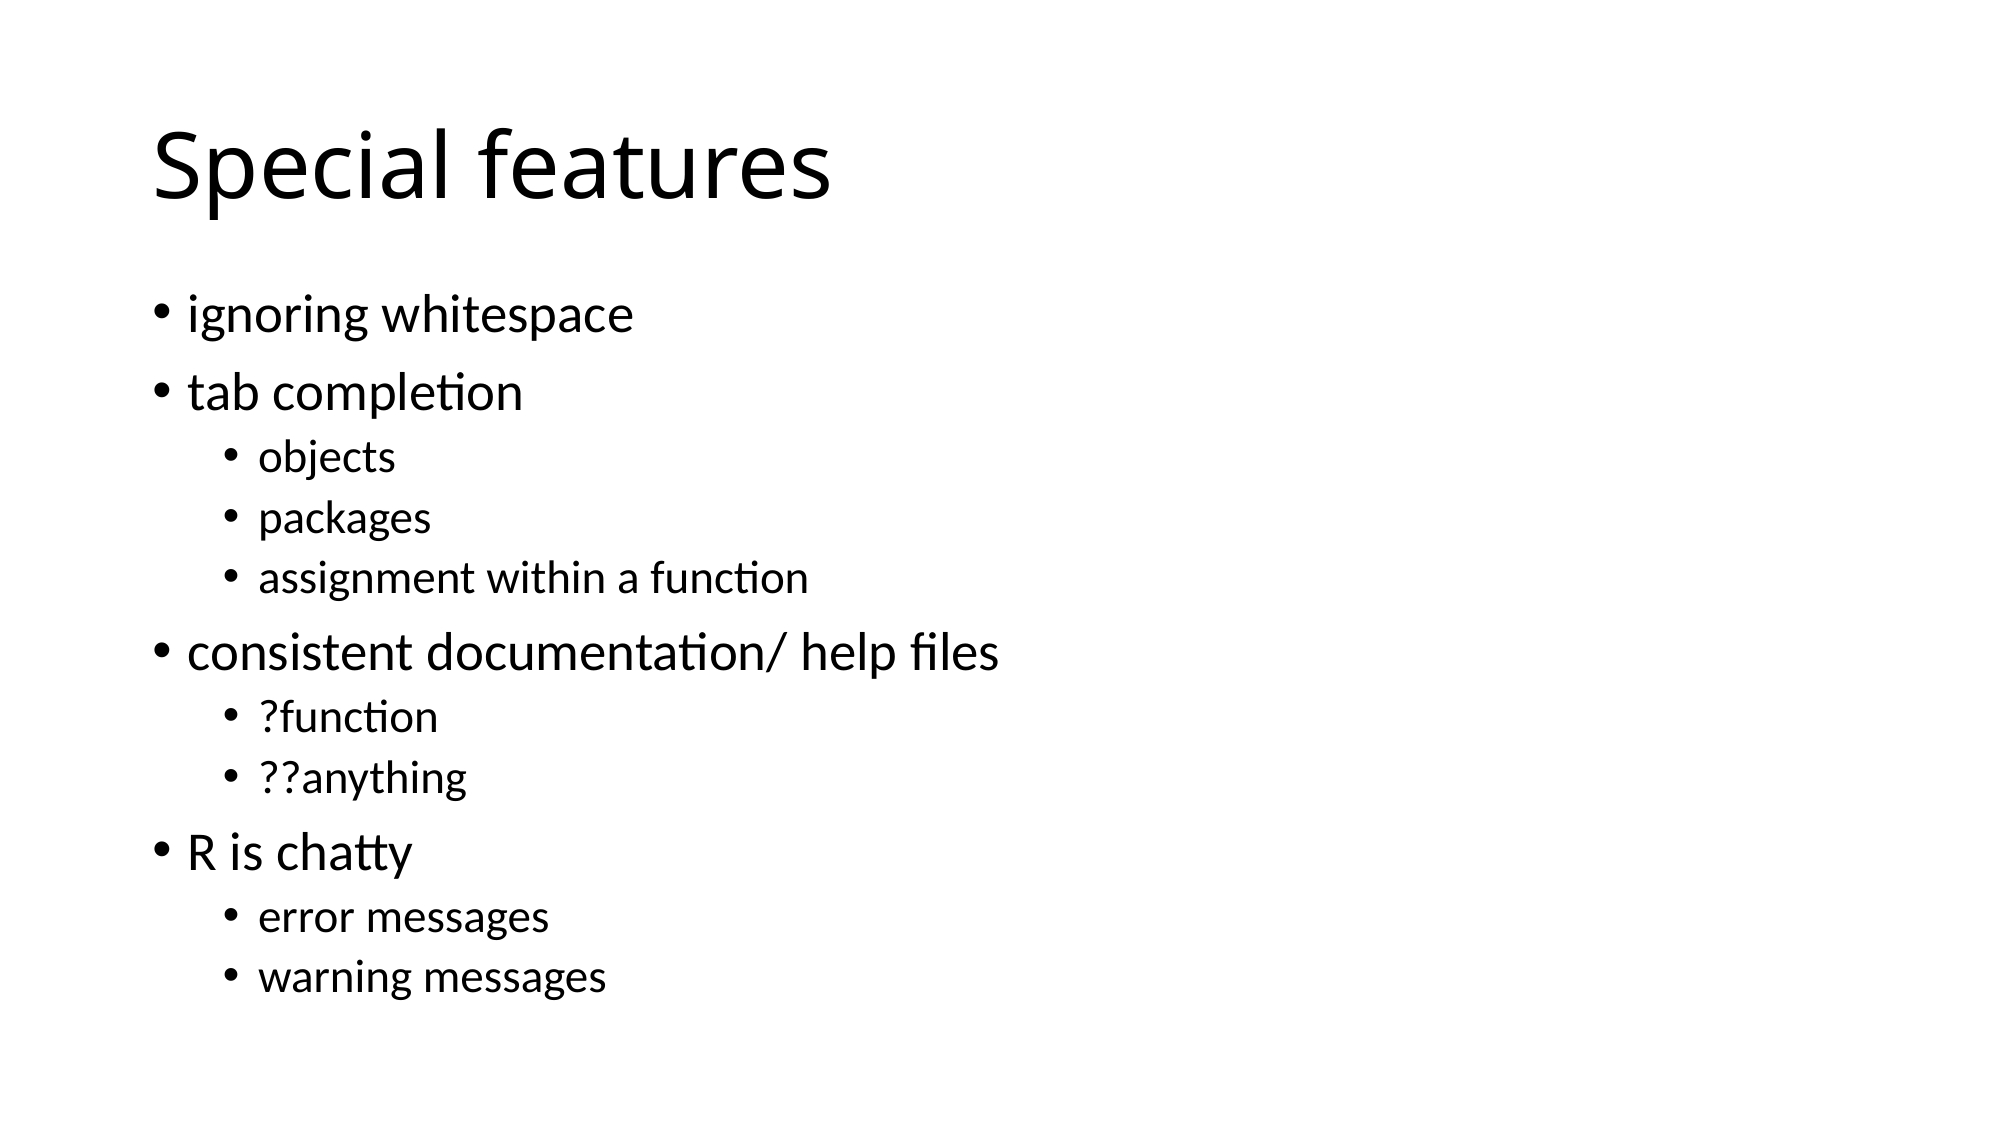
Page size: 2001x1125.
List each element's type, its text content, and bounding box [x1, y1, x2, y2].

title Special features [137, 59, 1863, 277]
list ignoring whitespace tab completion objects packages assignment within a function consistent documentation/ help files ?function ??anything R is chatty error messages warning messages [137, 277, 1863, 1014]
